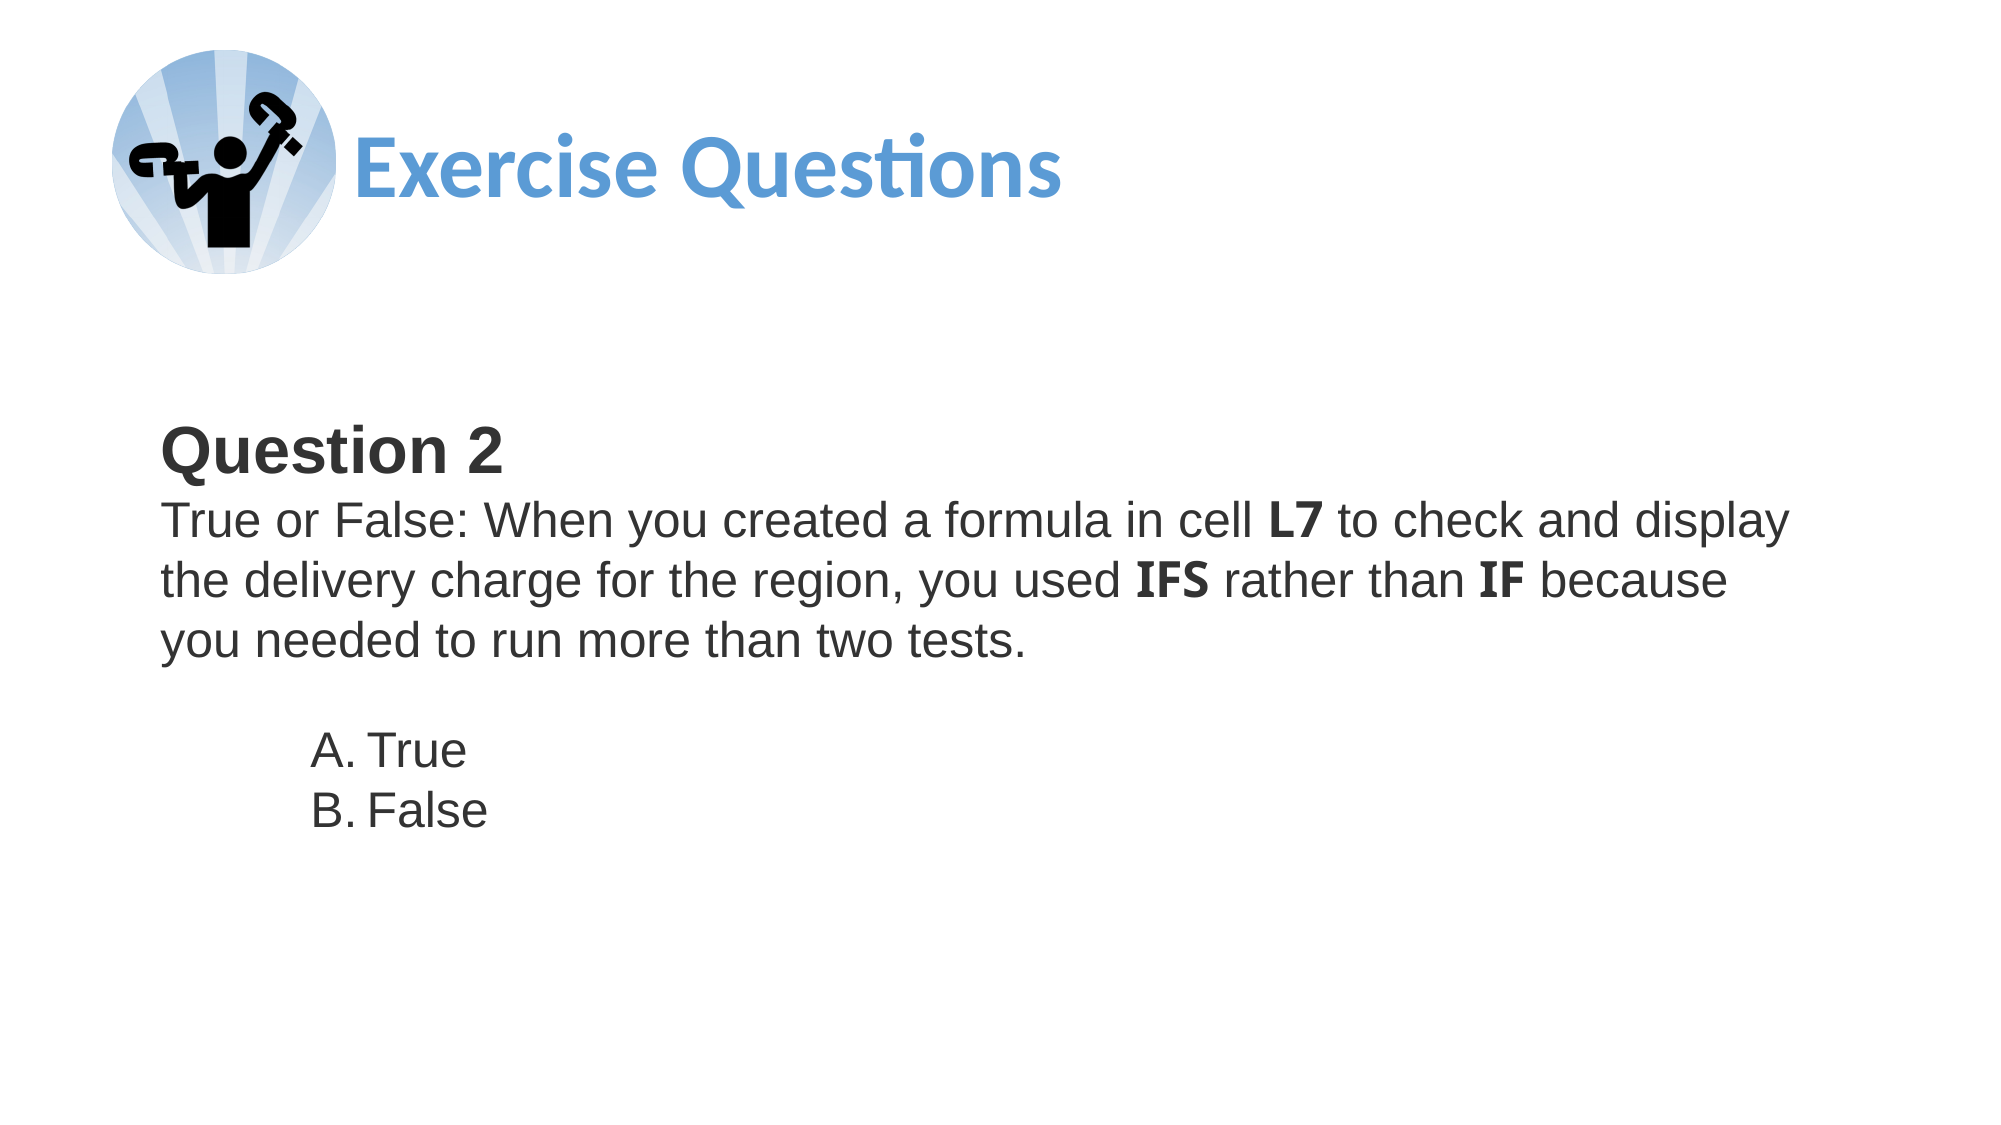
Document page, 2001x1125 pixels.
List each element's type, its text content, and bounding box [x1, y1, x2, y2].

text_box Question 2 True or False: When you created a formula in cell L7 to check and display the delivery charge for the region, you used IFS rather than IF because you needed to run more than two tests. True False [145, 394, 1827, 845]
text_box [112, 50, 1082, 274]
